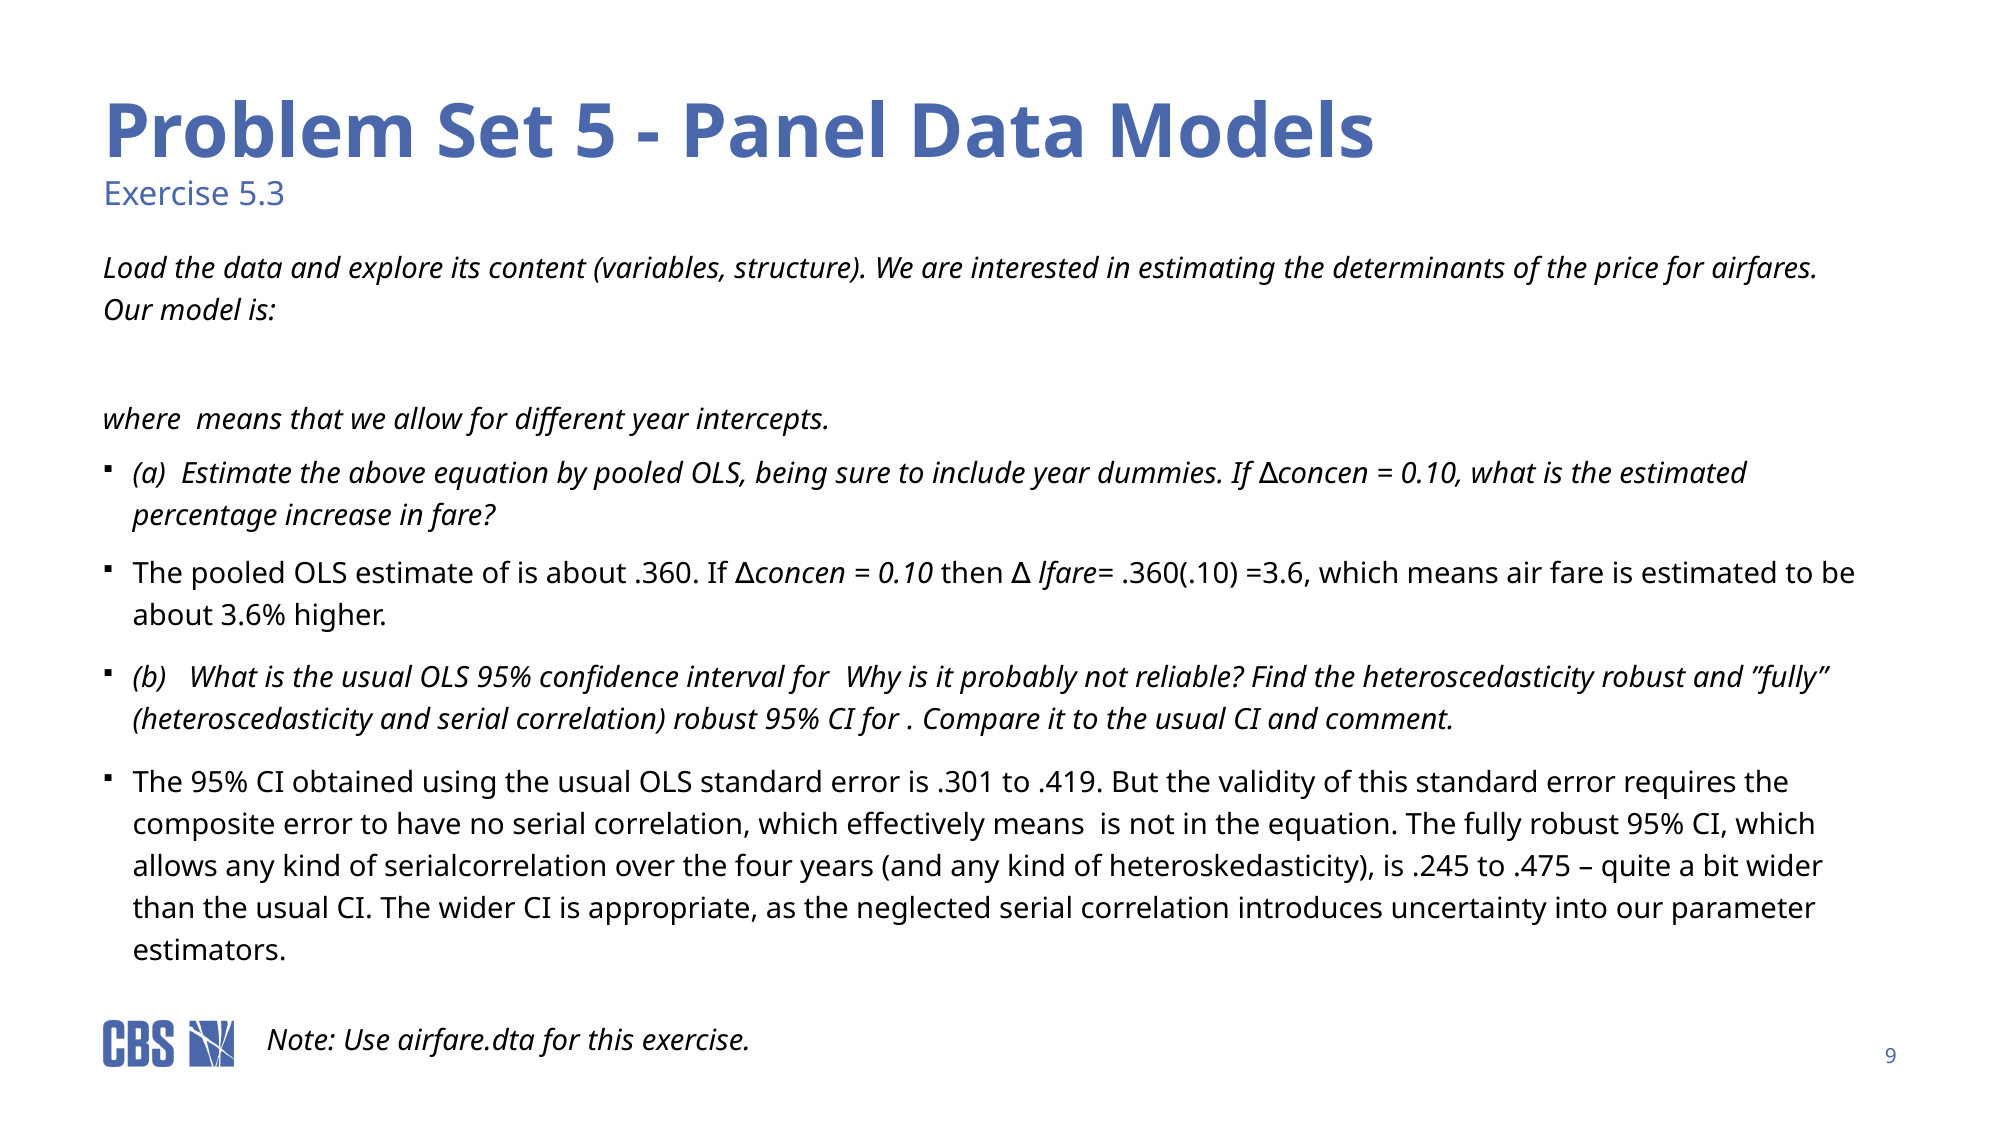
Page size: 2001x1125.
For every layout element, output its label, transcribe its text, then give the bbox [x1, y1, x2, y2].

picture [103, 1020, 234, 1067]
slide_number 9 [1765, 1021, 1897, 1071]
text_box Note: Use airfare.dta for this exercise. [266, 1021, 1766, 1057]
subtitle Exercise 5.3 [103, 172, 1864, 240]
title Problem Set 5 - Panel Data Models [103, 93, 1448, 172]
